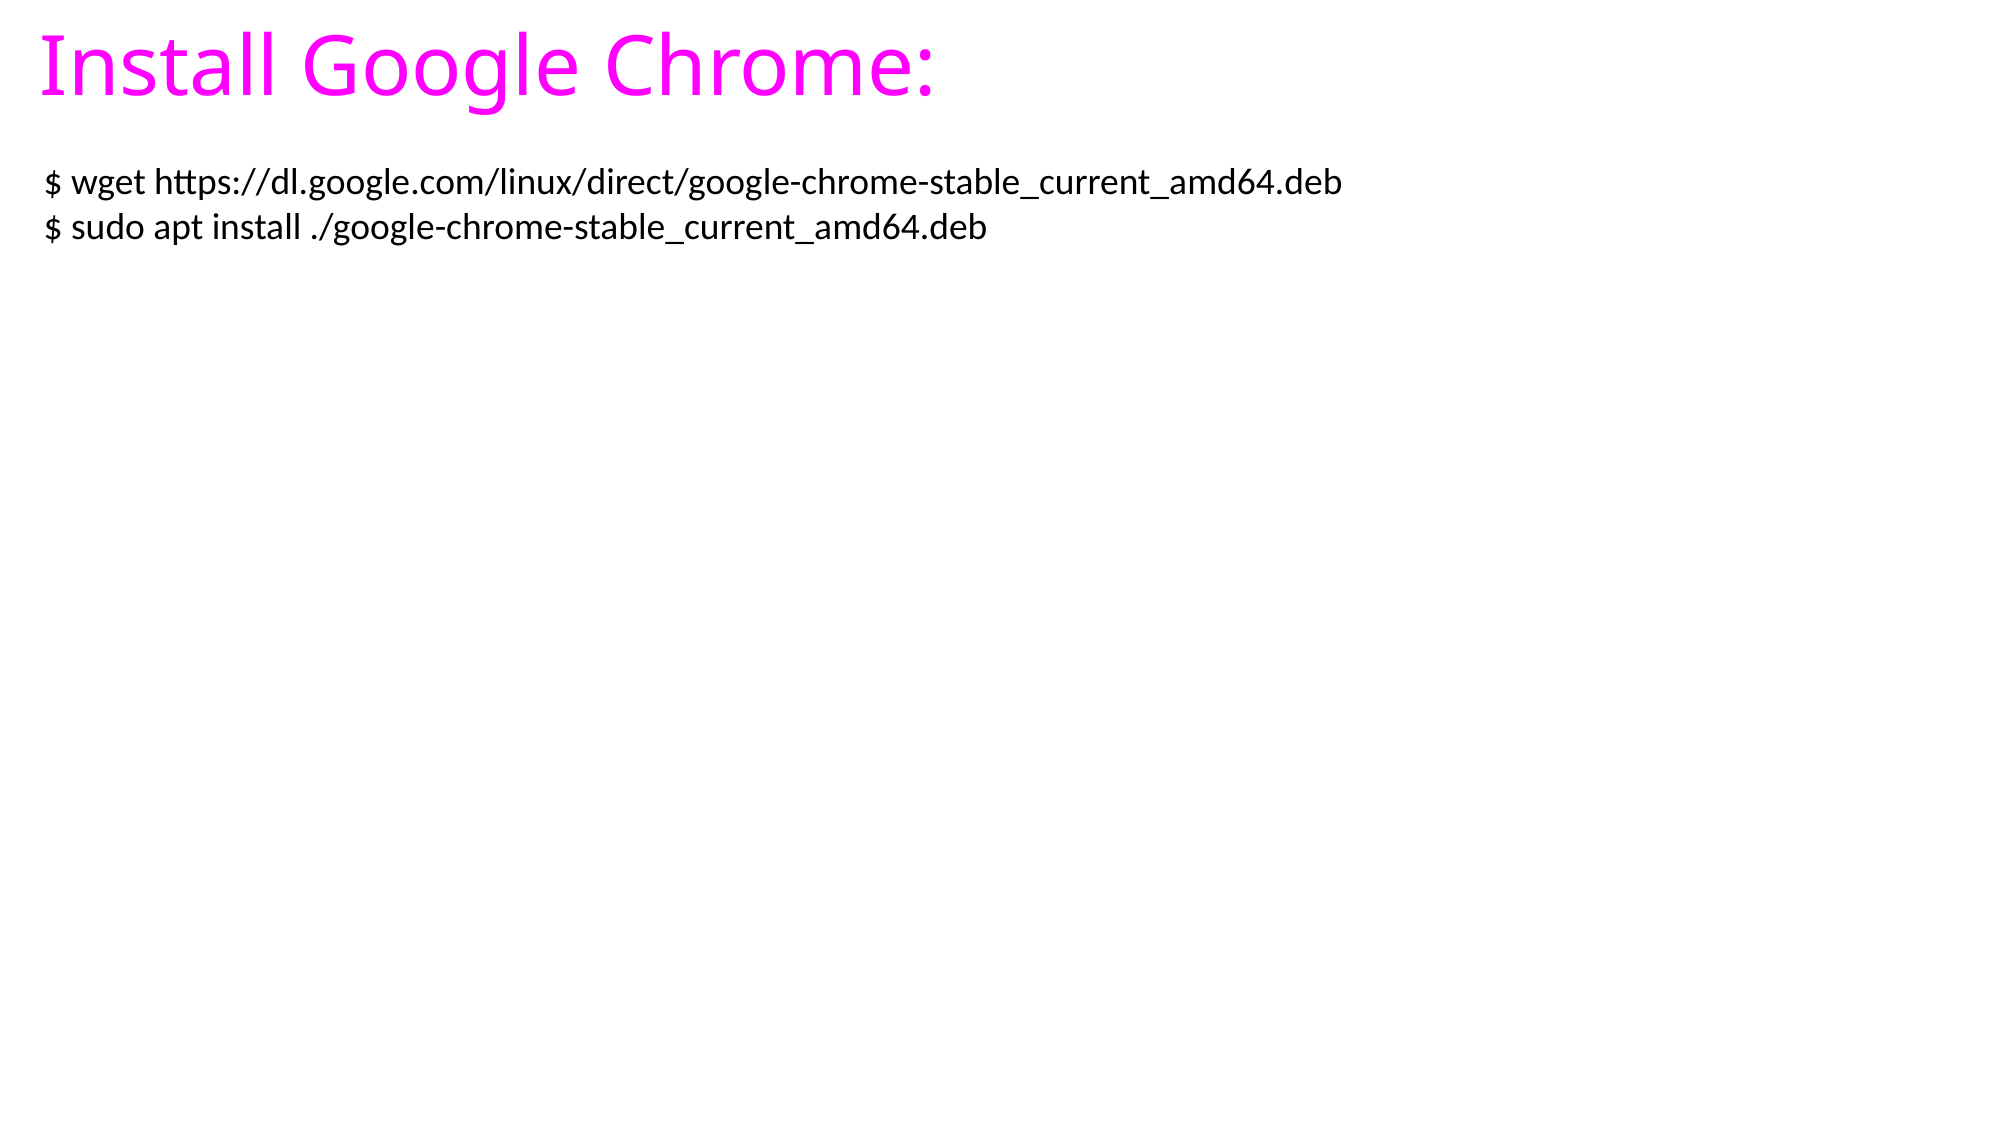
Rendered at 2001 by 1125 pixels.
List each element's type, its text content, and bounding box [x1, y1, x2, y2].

title Install Google Chrome: [24, 12, 1975, 125]
text_box $ wget https://dl.google.com/linux/direct/google-chrome-stable_current_amd64.deb $ sudo apt install ./google-chrome-stable_current_amd64.deb [28, 149, 1359, 255]
